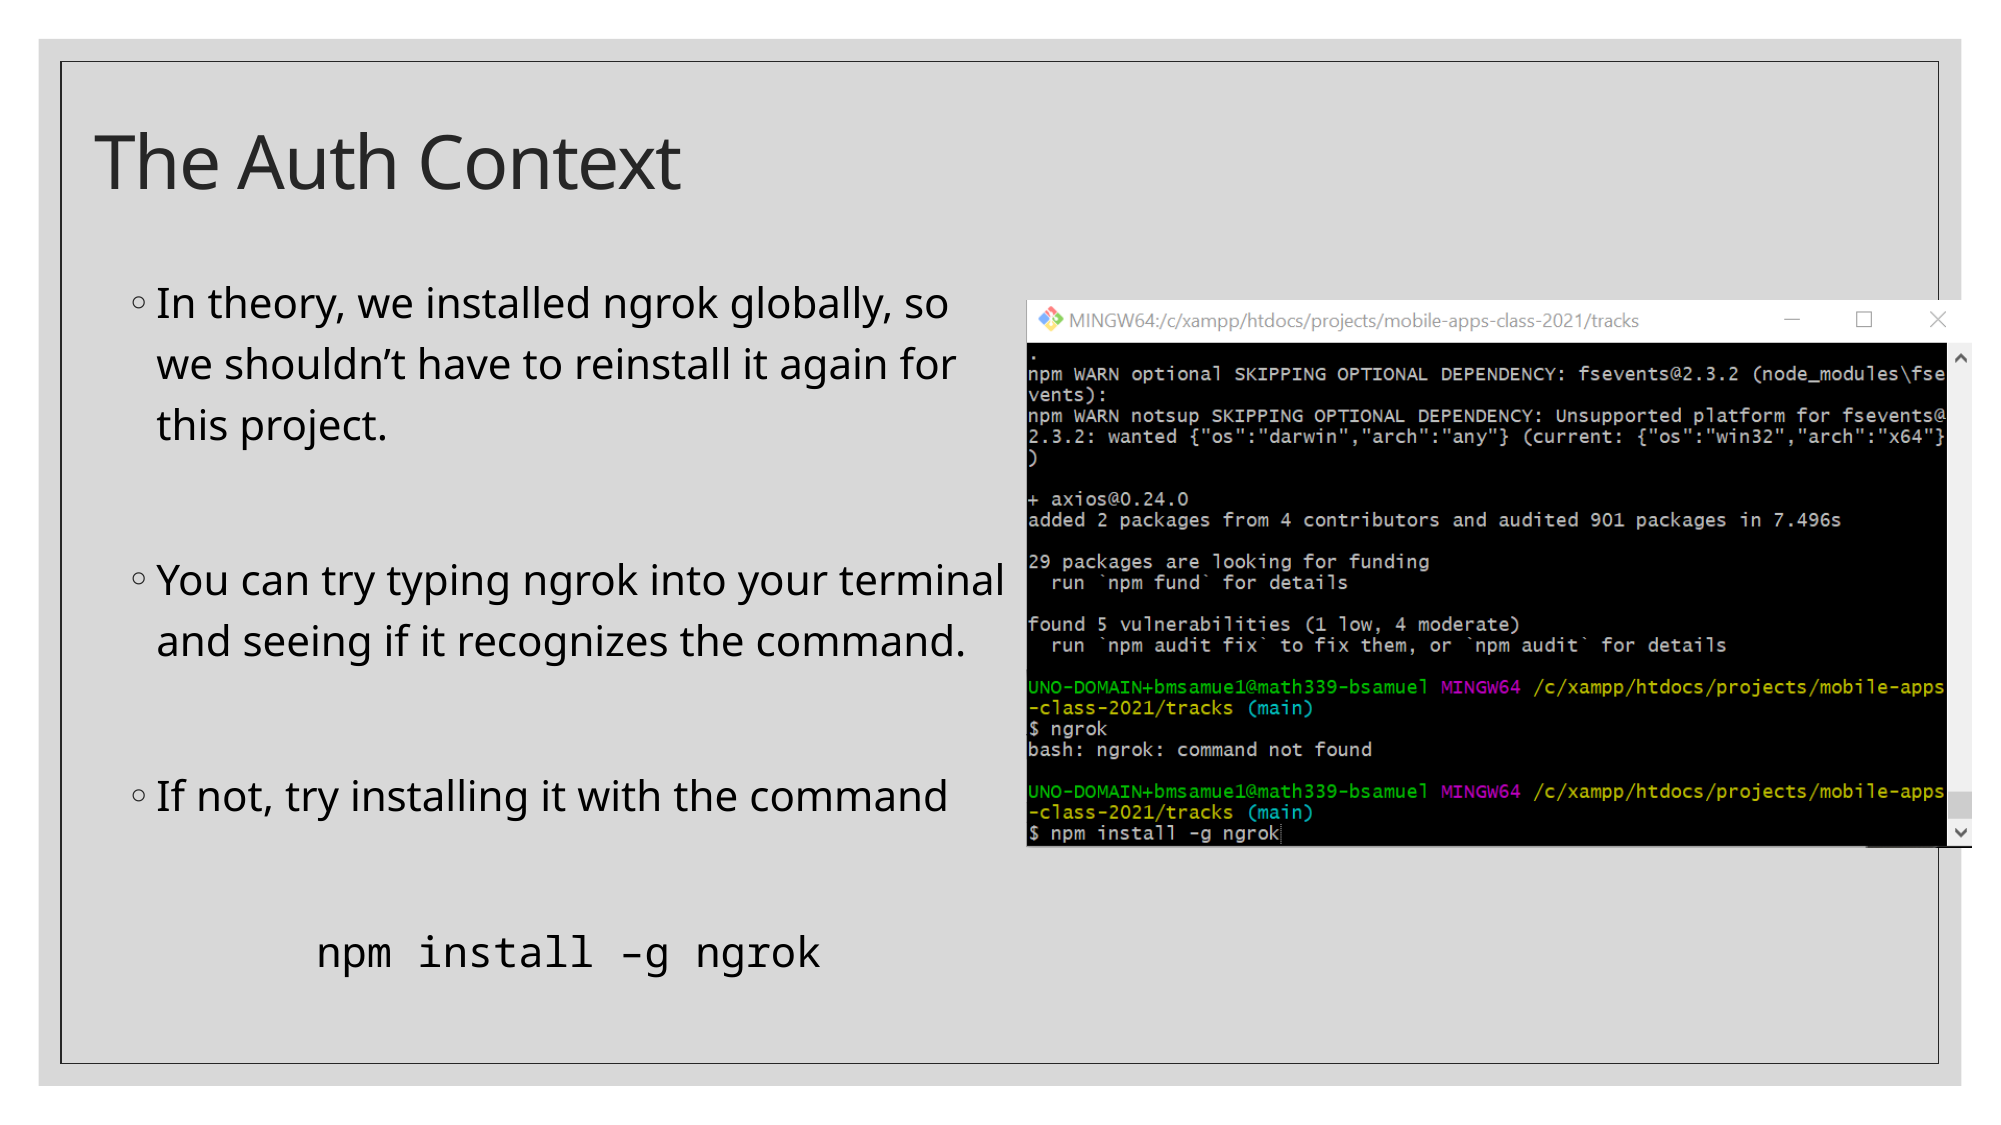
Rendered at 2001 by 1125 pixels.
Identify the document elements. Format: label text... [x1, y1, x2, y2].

title The Auth Context [79, 52, 1730, 278]
picture [1026, 300, 1972, 848]
list In theory, we installed ngrok globally, so we shouldn’t have to reinstall it again for this project. You can try typing ngrok into your terminal and seeing if it recognizes the command. If not, try installing it with the command npm install –g ngrok [111, 259, 1027, 1044]
